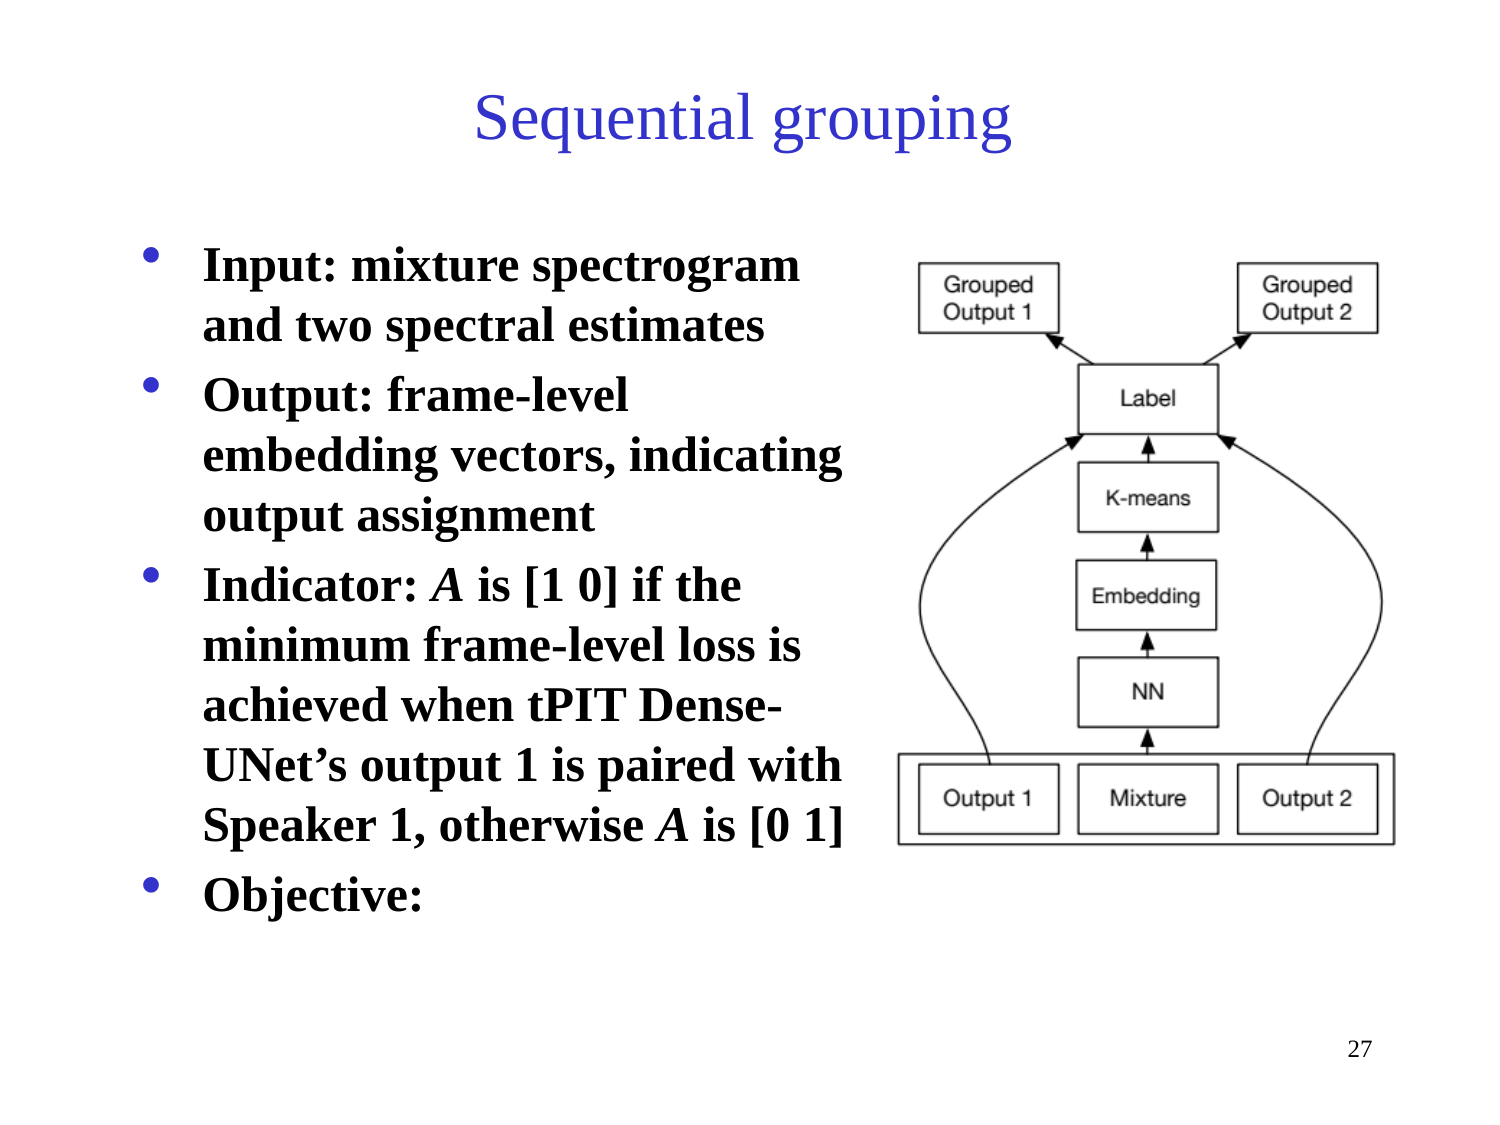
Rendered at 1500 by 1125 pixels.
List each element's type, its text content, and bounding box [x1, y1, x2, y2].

title Sequential grouping [87, 62, 1400, 163]
picture [891, 258, 1401, 855]
slide_number 27 [1074, 1024, 1388, 1101]
